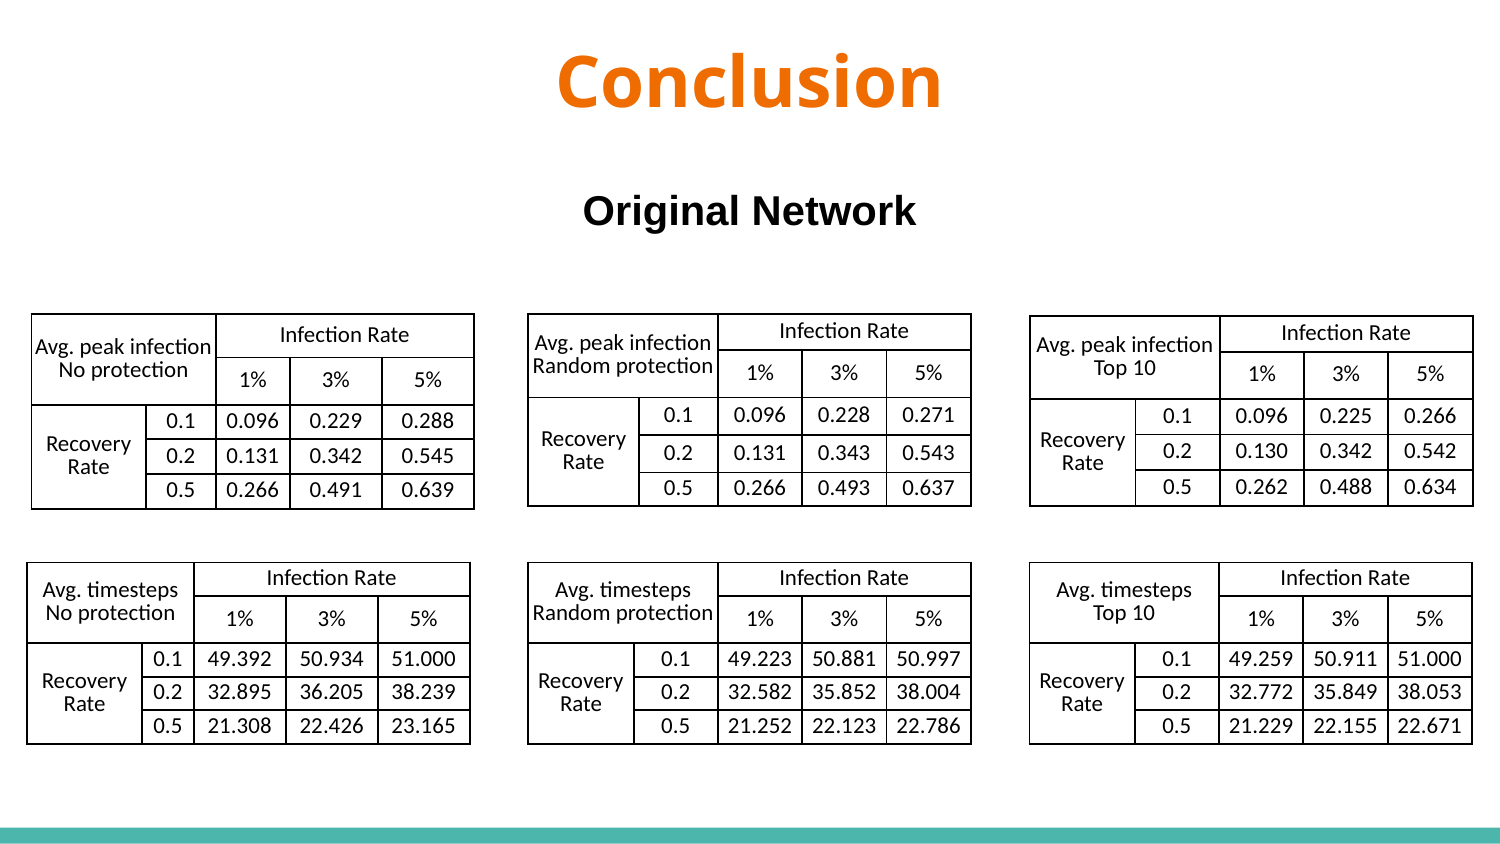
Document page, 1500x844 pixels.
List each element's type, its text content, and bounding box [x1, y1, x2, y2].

table_header Infection Rate [1220, 563, 1471, 595]
table_cell 50.881 [803, 644, 886, 676]
table_cell 3% [803, 351, 886, 397]
table_cell 22.123 [803, 711, 886, 743]
table_cell 0.1 [1136, 400, 1219, 434]
table_cell 22.426 [287, 711, 377, 743]
table_cell 0.491 [291, 475, 381, 508]
table_cell 0.2 [143, 678, 193, 709]
table_cell 22.786 [887, 711, 970, 743]
table_cell 0.342 [291, 440, 381, 473]
table_cell 0.2 [640, 436, 717, 472]
table_header Infection Rate [719, 563, 970, 595]
table_cell 50.934 [287, 644, 377, 676]
table_cell 0.262 [1221, 471, 1303, 505]
table_cell 0.639 [383, 475, 473, 508]
table_cell 0.225 [1305, 400, 1387, 434]
table_cell 5% [379, 597, 469, 642]
table_cell 21.252 [719, 711, 801, 743]
table_cell 0.5 [640, 473, 717, 505]
table_cell 38.004 [887, 678, 970, 709]
table_cell 38.053 [1389, 678, 1471, 709]
table_cell 0.634 [1389, 471, 1472, 505]
title Conclusion [474, 21, 1026, 138]
table_cell 0.096 [1221, 400, 1303, 434]
table_cell 49.259 [1220, 644, 1302, 676]
table_cell 22.671 [1389, 711, 1471, 743]
table_cell 0.5 [143, 711, 193, 743]
table_cell 0.493 [803, 473, 886, 505]
table_cell 1% [1220, 597, 1302, 642]
table_cell 23.165 [379, 711, 469, 743]
table_header Avg. timesteps No protection [28, 563, 193, 642]
table_cell 0.131 [217, 440, 289, 473]
table_cell 38.239 [379, 678, 469, 709]
table_cell 0.1 [147, 406, 215, 438]
table_cell 3% [287, 597, 377, 642]
table_cell Recovery Rate [1031, 400, 1135, 505]
table_header Avg. timesteps Top 10 [1030, 563, 1218, 642]
table_cell 0.1 [143, 644, 193, 676]
table_cell 5% [1389, 597, 1471, 642]
table_cell 0.637 [887, 473, 970, 505]
table_cell 50.997 [887, 644, 970, 676]
table_cell 3% [1304, 597, 1387, 642]
table_cell 0.545 [383, 440, 473, 473]
table_cell 0.2 [1136, 435, 1219, 469]
table_cell 35.849 [1304, 678, 1387, 709]
table_cell 0.266 [1389, 400, 1472, 434]
table_cell Recovery Rate [32, 406, 145, 508]
table_cell 1% [1221, 353, 1303, 398]
table_cell 21.229 [1220, 711, 1302, 743]
table_cell 32.582 [719, 678, 801, 709]
table_cell 1% [719, 351, 801, 397]
table_cell 3% [1305, 353, 1387, 398]
table_cell 3% [291, 358, 381, 404]
table_cell 0.2 [635, 678, 717, 709]
table_cell 0.266 [217, 475, 289, 508]
table_cell 0.2 [1136, 678, 1218, 709]
table_cell Recovery Rate [529, 398, 638, 505]
table_cell 0.131 [719, 436, 801, 472]
table_cell 0.2 [147, 440, 215, 473]
table_cell 36.205 [287, 678, 377, 709]
table_cell 0.5 [635, 711, 717, 743]
table_cell 50.911 [1304, 644, 1387, 676]
table_cell 0.1 [640, 398, 717, 434]
table_cell 0.343 [803, 436, 886, 472]
table_cell 49.223 [719, 644, 801, 676]
table_cell 0.228 [803, 398, 886, 434]
table_cell Recovery Rate [1030, 644, 1134, 743]
table_cell 51.000 [379, 644, 469, 676]
table_cell 1% [195, 597, 285, 642]
table_cell 0.543 [887, 436, 970, 472]
table_cell 5% [887, 351, 970, 397]
table_cell 35.852 [803, 678, 886, 709]
table_cell 0.130 [1221, 435, 1303, 469]
table_cell 1% [719, 597, 801, 642]
table_cell 0.229 [291, 406, 381, 438]
table_cell 5% [383, 358, 473, 404]
table_cell 32.895 [195, 678, 285, 709]
table_cell 32.772 [1220, 678, 1302, 709]
table_cell 0.266 [719, 473, 801, 505]
table_header Infection Rate [1221, 317, 1472, 351]
table_cell 1% [217, 358, 289, 404]
table_cell 0.488 [1305, 471, 1387, 505]
table_cell 0.5 [1136, 711, 1218, 743]
table_cell 51.000 [1389, 644, 1471, 676]
table_cell 0.342 [1305, 435, 1387, 469]
table_cell 0.1 [1136, 644, 1218, 676]
text_box Original Network [566, 176, 933, 242]
table_cell Recovery Rate [529, 644, 633, 743]
table_cell 49.392 [195, 644, 285, 676]
table_header Avg. timesteps Random protection [529, 563, 717, 642]
table_header Infection Rate [719, 315, 970, 349]
table_cell 0.096 [719, 398, 801, 434]
table_cell 22.155 [1304, 711, 1387, 743]
table_cell 0.5 [1136, 471, 1219, 505]
table_cell 5% [1389, 353, 1472, 398]
table_cell 21.308 [195, 711, 285, 743]
table_cell 0.288 [383, 406, 473, 438]
table_cell 0.1 [635, 644, 717, 676]
table_header Avg. peak infection No protection [32, 315, 215, 404]
table_cell 3% [803, 597, 886, 642]
table_cell Recovery Rate [28, 644, 141, 743]
table_cell 0.096 [217, 406, 289, 438]
table_header Infection Rate [217, 315, 473, 357]
table_header Avg. peak infection Top 10 [1031, 317, 1219, 398]
table_header Infection Rate [195, 563, 469, 595]
table_cell 0.542 [1389, 435, 1472, 469]
table_cell 0.5 [147, 475, 215, 508]
table_cell 5% [887, 597, 970, 642]
table_header Avg. peak infection Random protection [529, 315, 717, 397]
table_cell 0.271 [887, 398, 970, 434]
